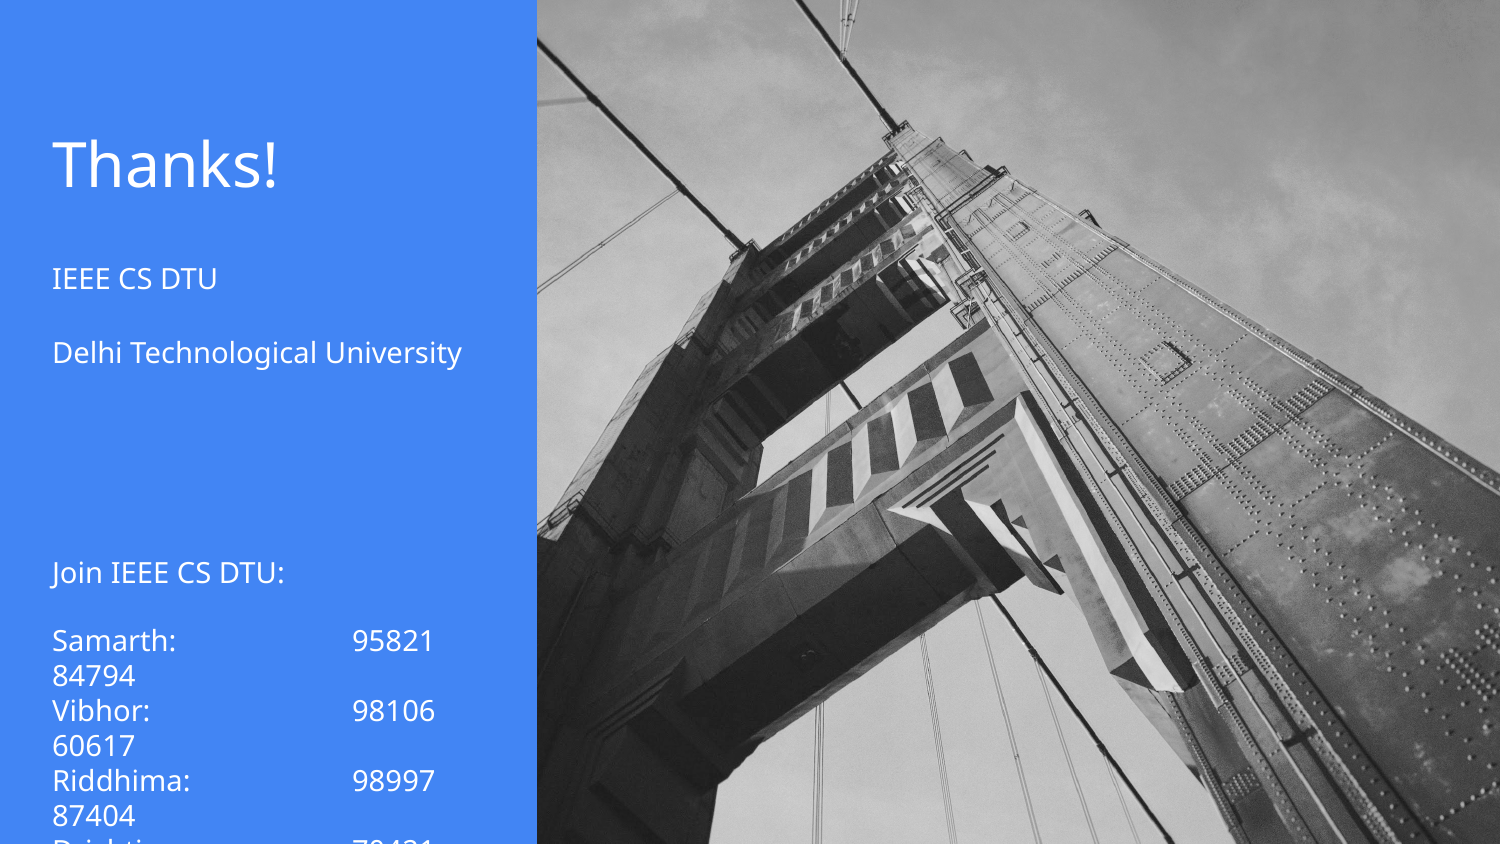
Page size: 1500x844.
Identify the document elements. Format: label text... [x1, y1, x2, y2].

picture [536, 0, 1500, 844]
list IEEE CS DTU Delhi Technological University Join IEEE CS DTU: Samarth: 95821 84794 Vibhor: 98106 60617 Riddhima: 98997 87404 Drishti: 70421 43288 Umang: 72908 44519 [37, 240, 498, 816]
title Thanks! [37, 58, 498, 216]
